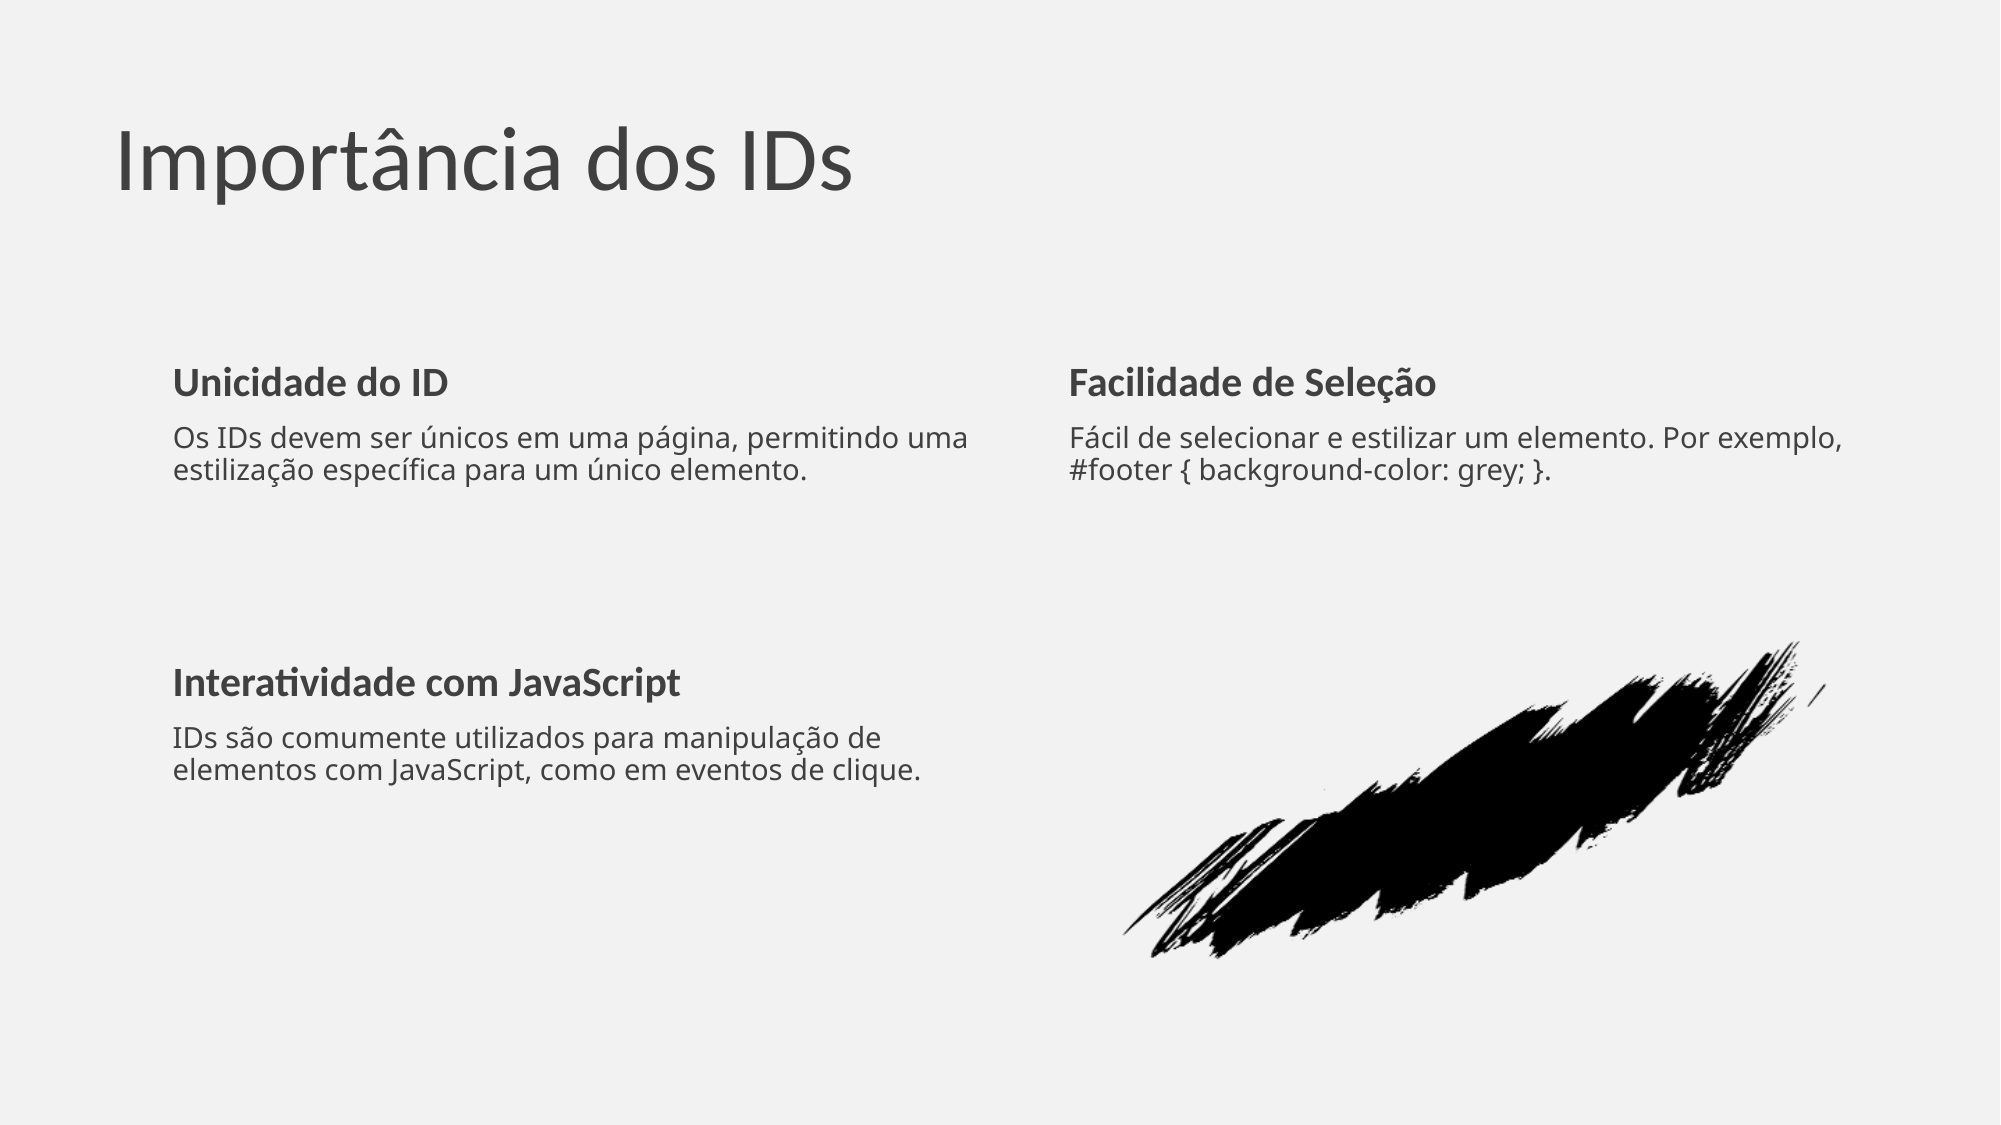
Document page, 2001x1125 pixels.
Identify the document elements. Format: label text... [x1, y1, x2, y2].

list Unicidade do ID [157, 315, 1004, 414]
picture [1054, 615, 1901, 1019]
list Facilidade de Seleção [1054, 315, 1901, 414]
list Os IDs devem ser únicos em uma página, permitindo uma estilização específica para um único elemento. [157, 416, 1004, 562]
list IDs são comumente utilizados para manipulação de elementos com JavaScript, como em eventos de clique. [157, 715, 1004, 861]
title Importância dos IDs [99, 59, 1900, 262]
list Fácil de selecionar e estilizar um elemento. Por exemplo, #footer { background-color: grey; }. [1054, 416, 1901, 562]
list Interatividade com JavaScript [157, 615, 1004, 713]
